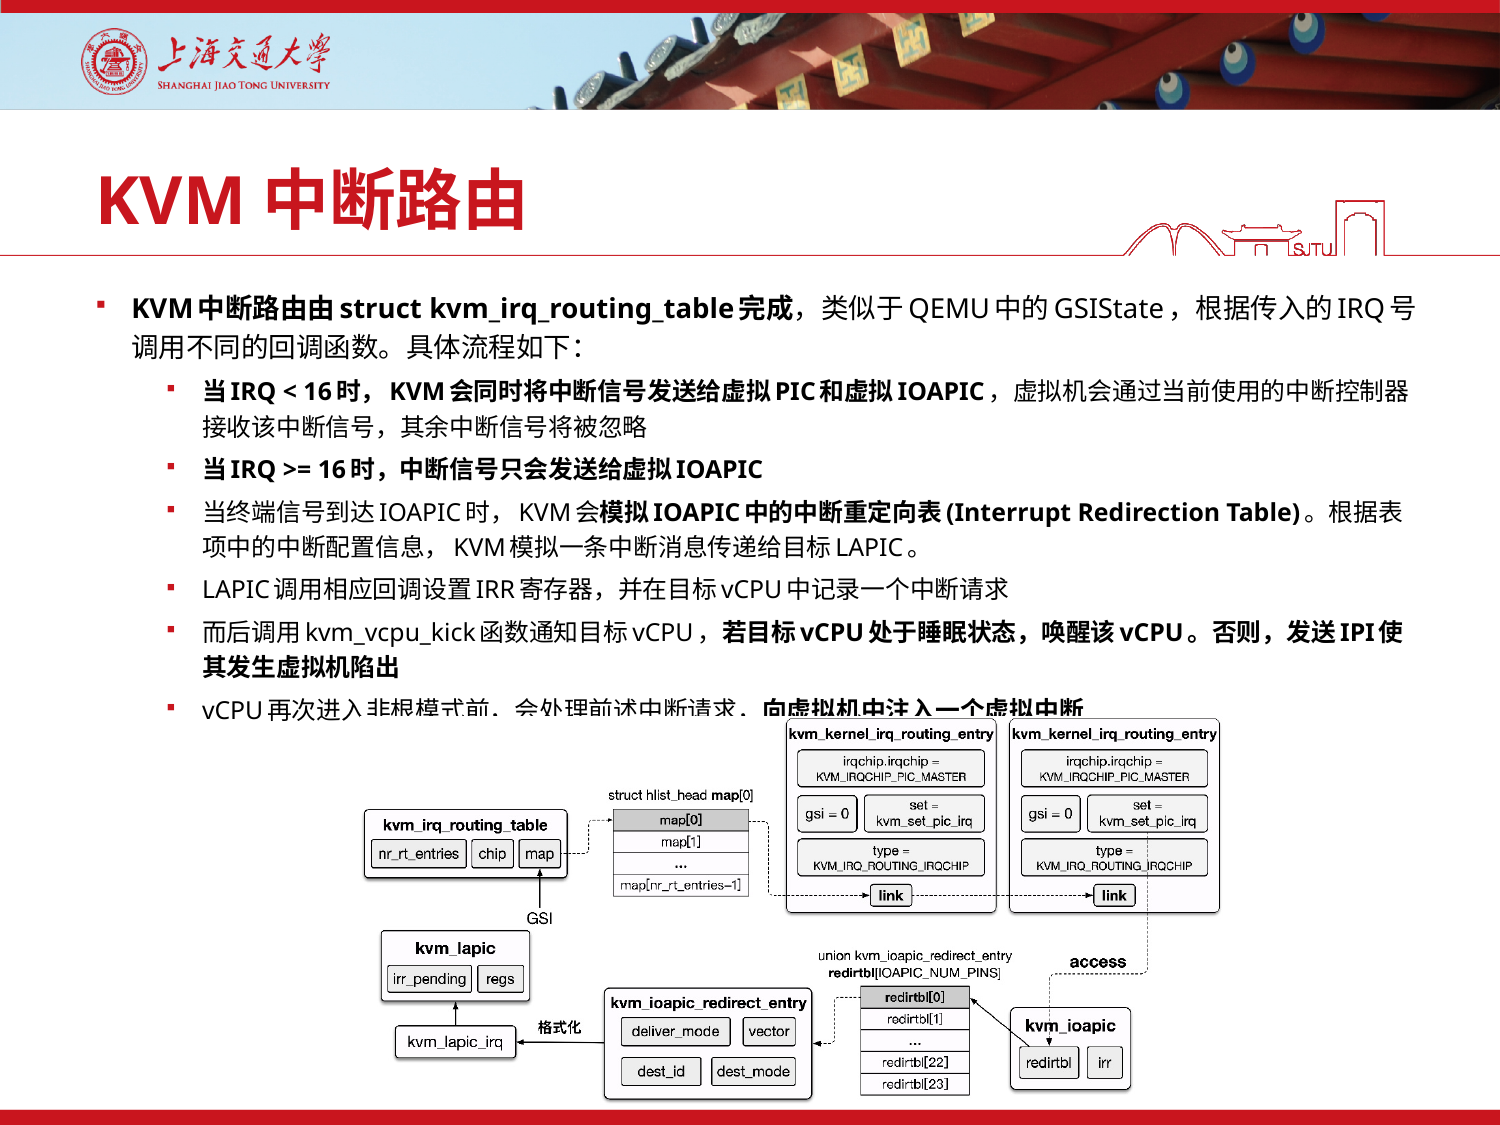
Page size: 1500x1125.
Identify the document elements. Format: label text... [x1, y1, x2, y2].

title KVM中断路由 [81, 159, 1455, 254]
list KVM中断路由由struct kvm_irq_routing_table完成，类似于QEMU中的GSIState，根据传入的IRQ号调用不同的回调函数。具体流程如下： 当IRQ < 16时，KVM会同时将中断信号发送给虚拟PIC和虚拟IOAPIC，虚拟机会通过当前使用的中断控制器接收该中断信号，其余中断信号将被忽略 当IRQ >= 16时，中断信号只会发送给虚拟IOAPIC 当终端信号到达IOAPIC时，KVM会模拟IOAPIC中的中断重定向表(Interrupt Redirection Table)。根据表项中的中断配置信息，KVM模拟一条中断消息传递给目标LAPIC。 LAPIC调用相应回调设置IRR寄存器，并在目标vCPU中记录一个中断请求 而后调用kvm_vcpu_kick函数通知目标vCPU，若目标vCPU处于睡眠状态，唤醒该vCPU。否则，发送IPI使其发生虚拟机陷出 vCPU再次进入非根模式前，会处理前述中断请求，向虚拟机中注入一个虚拟中断 [81, 276, 1435, 734]
picture [359, 716, 1223, 1105]
picture [0, 200, 1500, 256]
picture [0, 0, 1500, 110]
